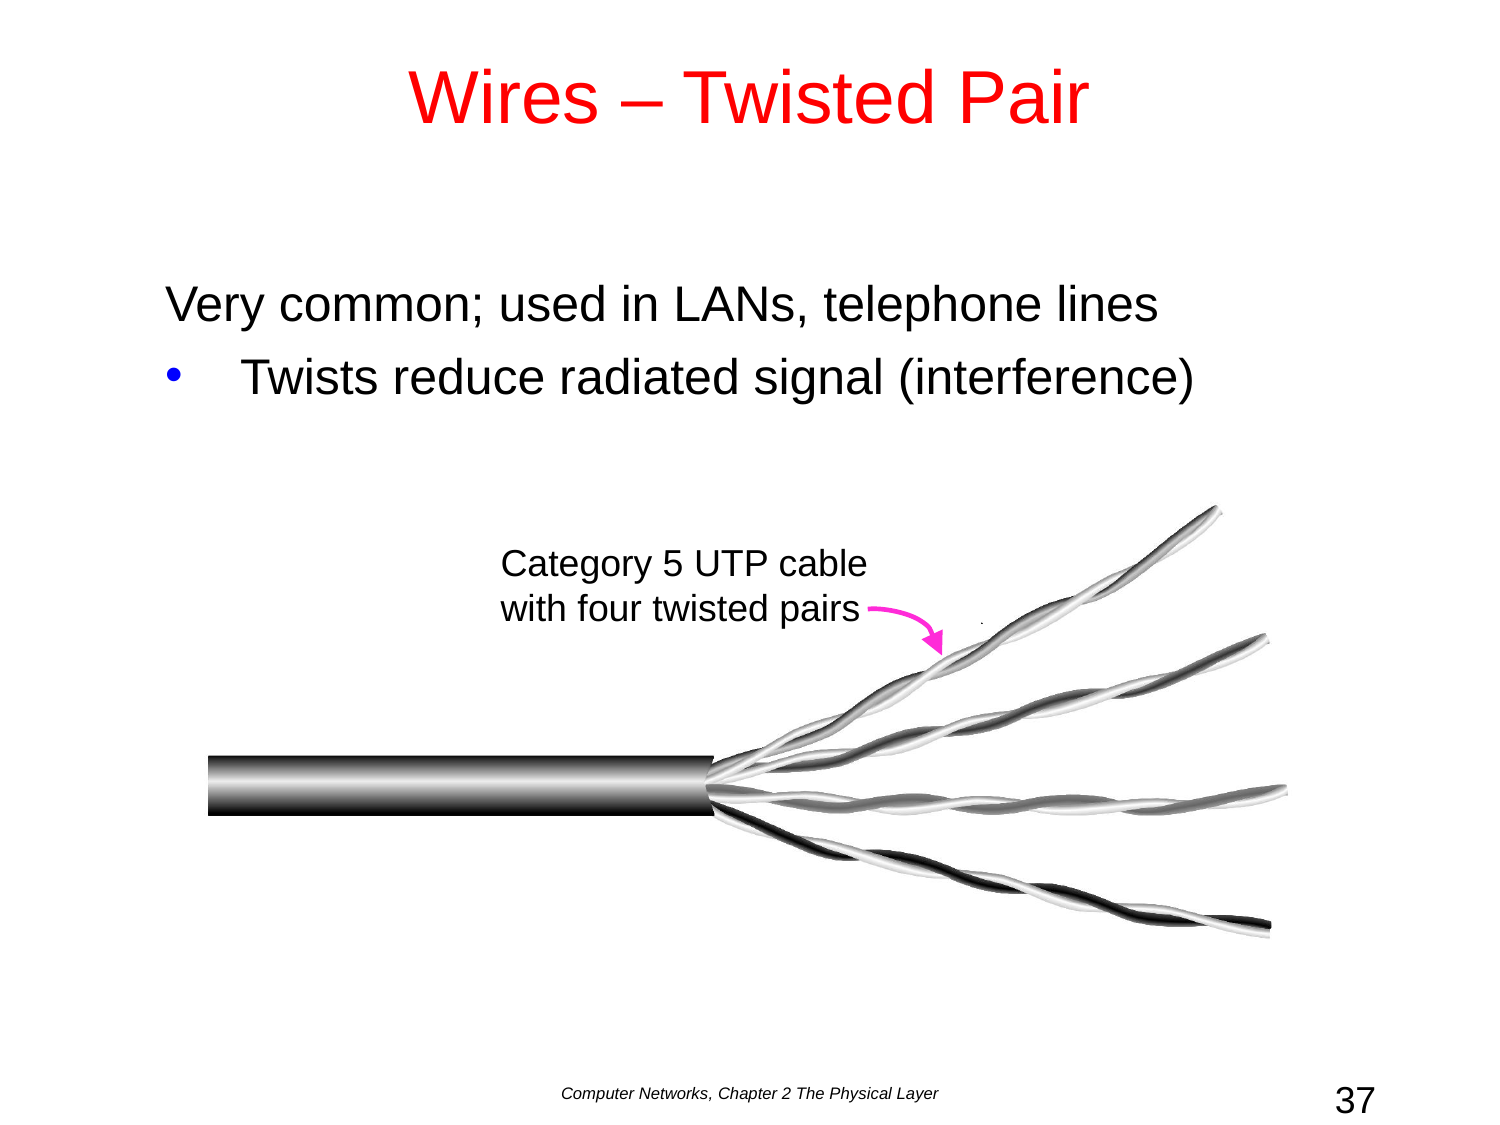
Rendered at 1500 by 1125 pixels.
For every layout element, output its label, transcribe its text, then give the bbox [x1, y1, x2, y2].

title Wires – Twisted Pair [0, 0, 1500, 188]
list Very common; used in LANs, telephone lines Twists reduce radiated signal (interference) [150, 264, 1428, 1019]
picture [204, 496, 1295, 943]
footer Computer Networks, Chapter 2 The Physical Layer [0, 1074, 1500, 1125]
